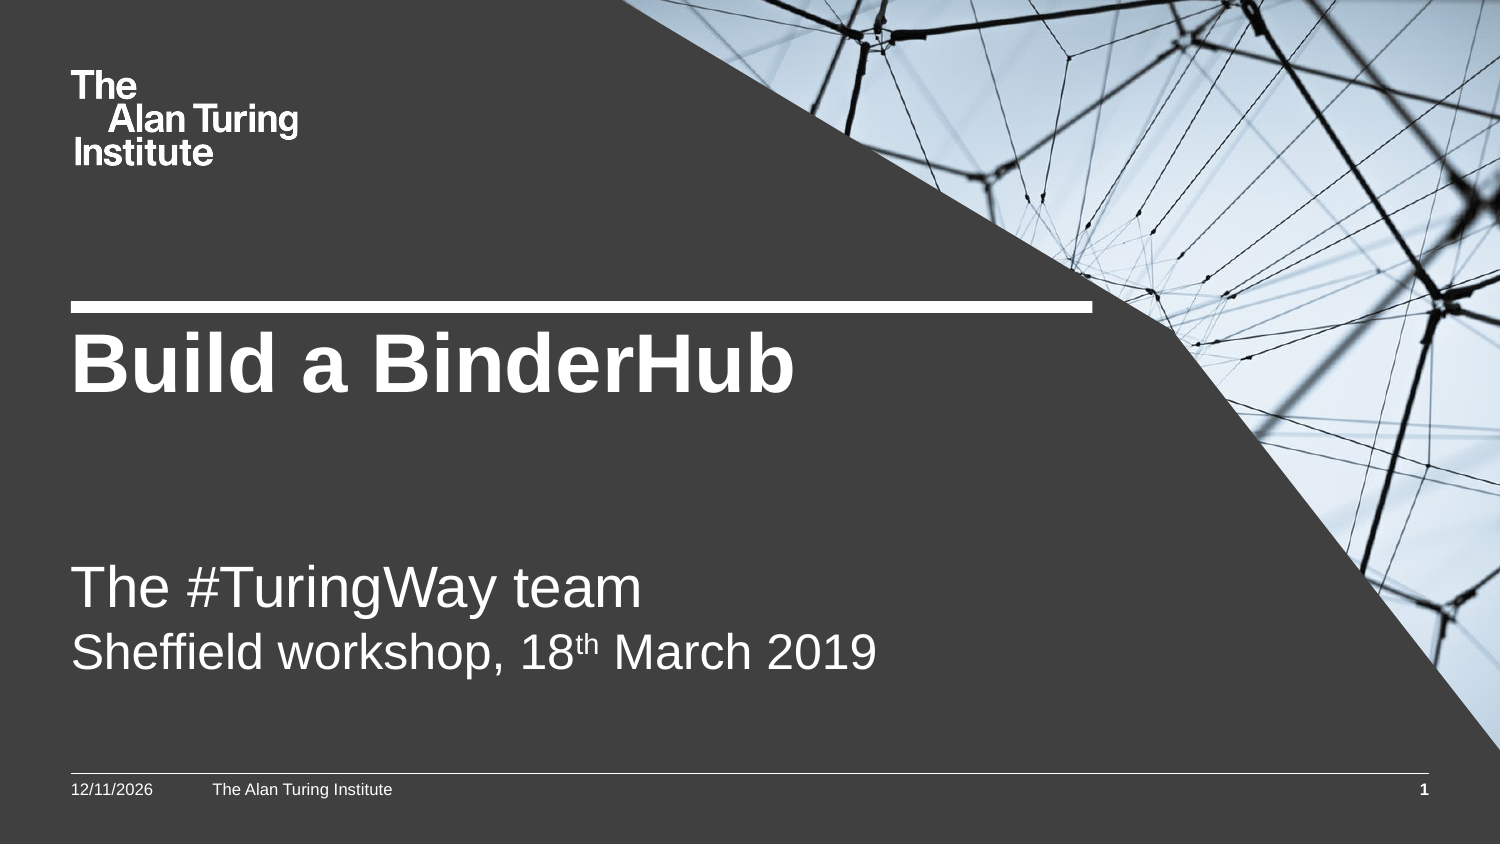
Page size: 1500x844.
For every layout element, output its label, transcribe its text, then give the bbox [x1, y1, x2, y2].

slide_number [70, 774, 207, 799]
title Build a BinderHub The #TuringWay team Sheffield workshop, 18th March 2019 [70, 309, 615, 727]
picture [621, 0, 1500, 751]
slide_number 1 [1340, 774, 1430, 799]
